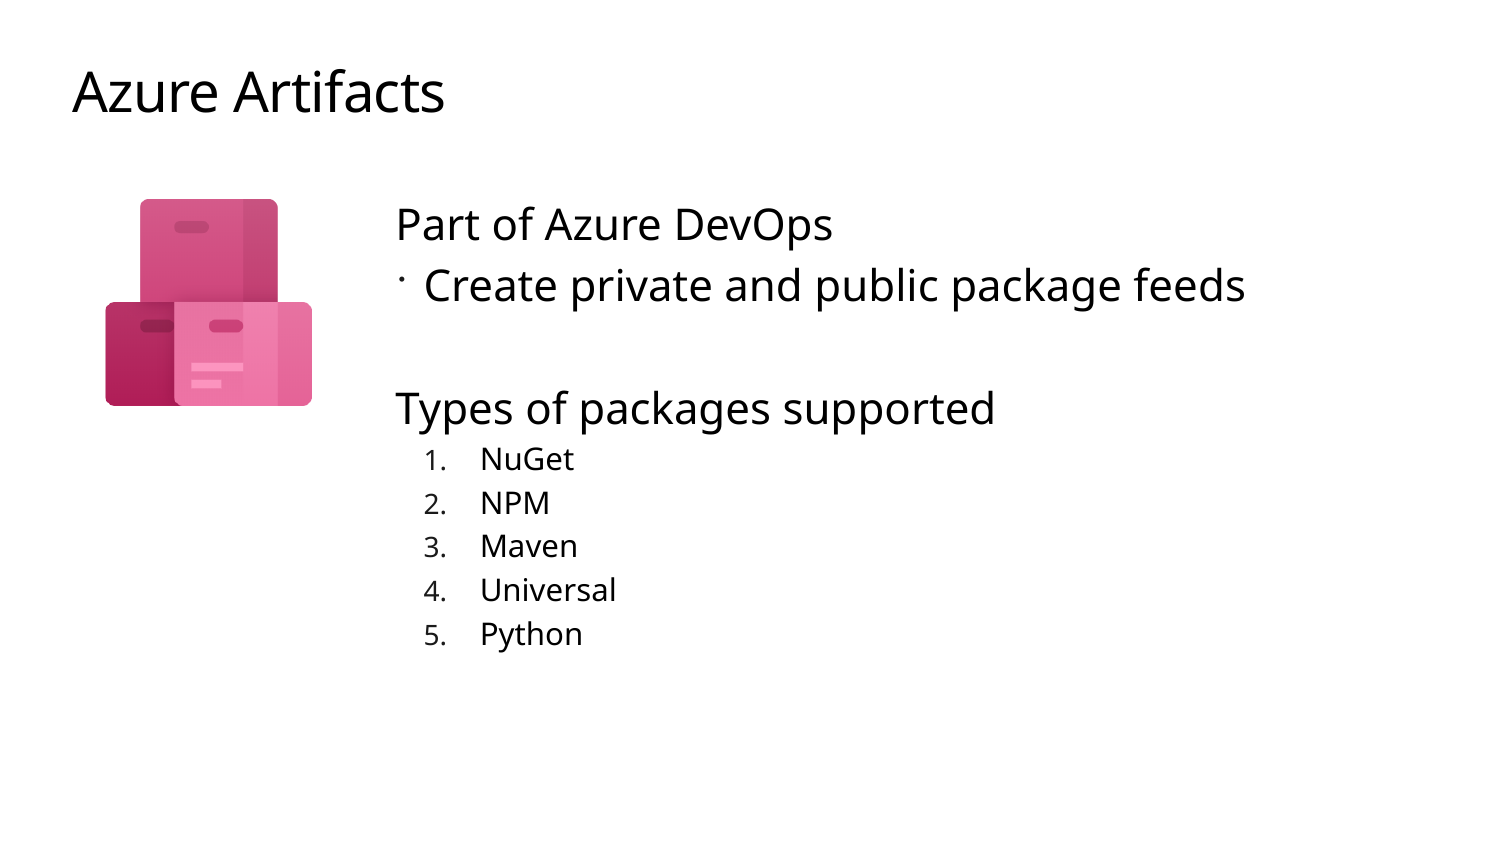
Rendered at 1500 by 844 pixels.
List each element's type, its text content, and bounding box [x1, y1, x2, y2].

list Part of Azure DevOps Create private and public package feeds Types of packages supported NuGet NPM Maven Universal Python [395, 196, 1428, 668]
picture [71, 171, 329, 433]
title Azure Artifacts [72, 56, 1428, 125]
